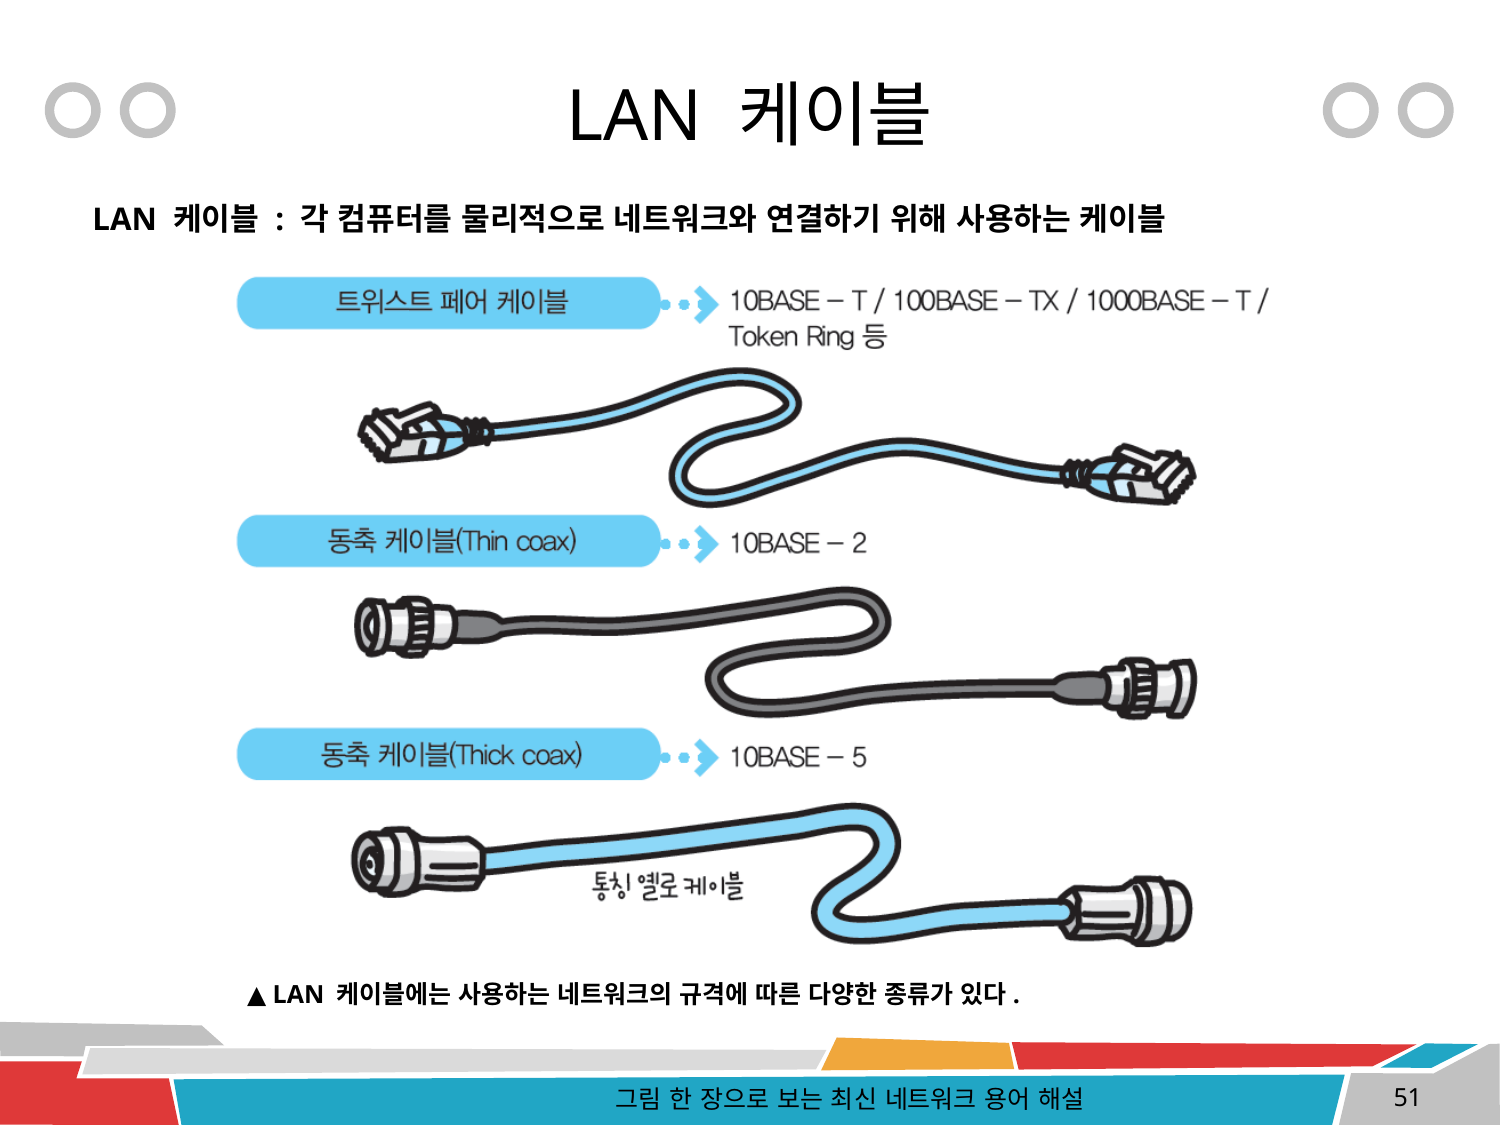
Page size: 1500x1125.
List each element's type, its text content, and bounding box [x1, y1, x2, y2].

slide_number 51 [1361, 1080, 1437, 1118]
picture [231, 270, 1278, 954]
footer 그림 한 장으로 보는 최신 네트워크 용어 해설 [438, 1080, 1263, 1118]
title LAN 케이블 [175, 18, 1325, 173]
text_box LAN 케이블 : 각 컴퓨터를 물리적으로 네트워크와 연결하기 위해 사용하는 케이블 [77, 173, 1427, 245]
text_box ▲ LAN 케이블에는 사용하는 네트워크의 규격에 따른 다양한 종류가 있다. [232, 956, 1100, 1016]
